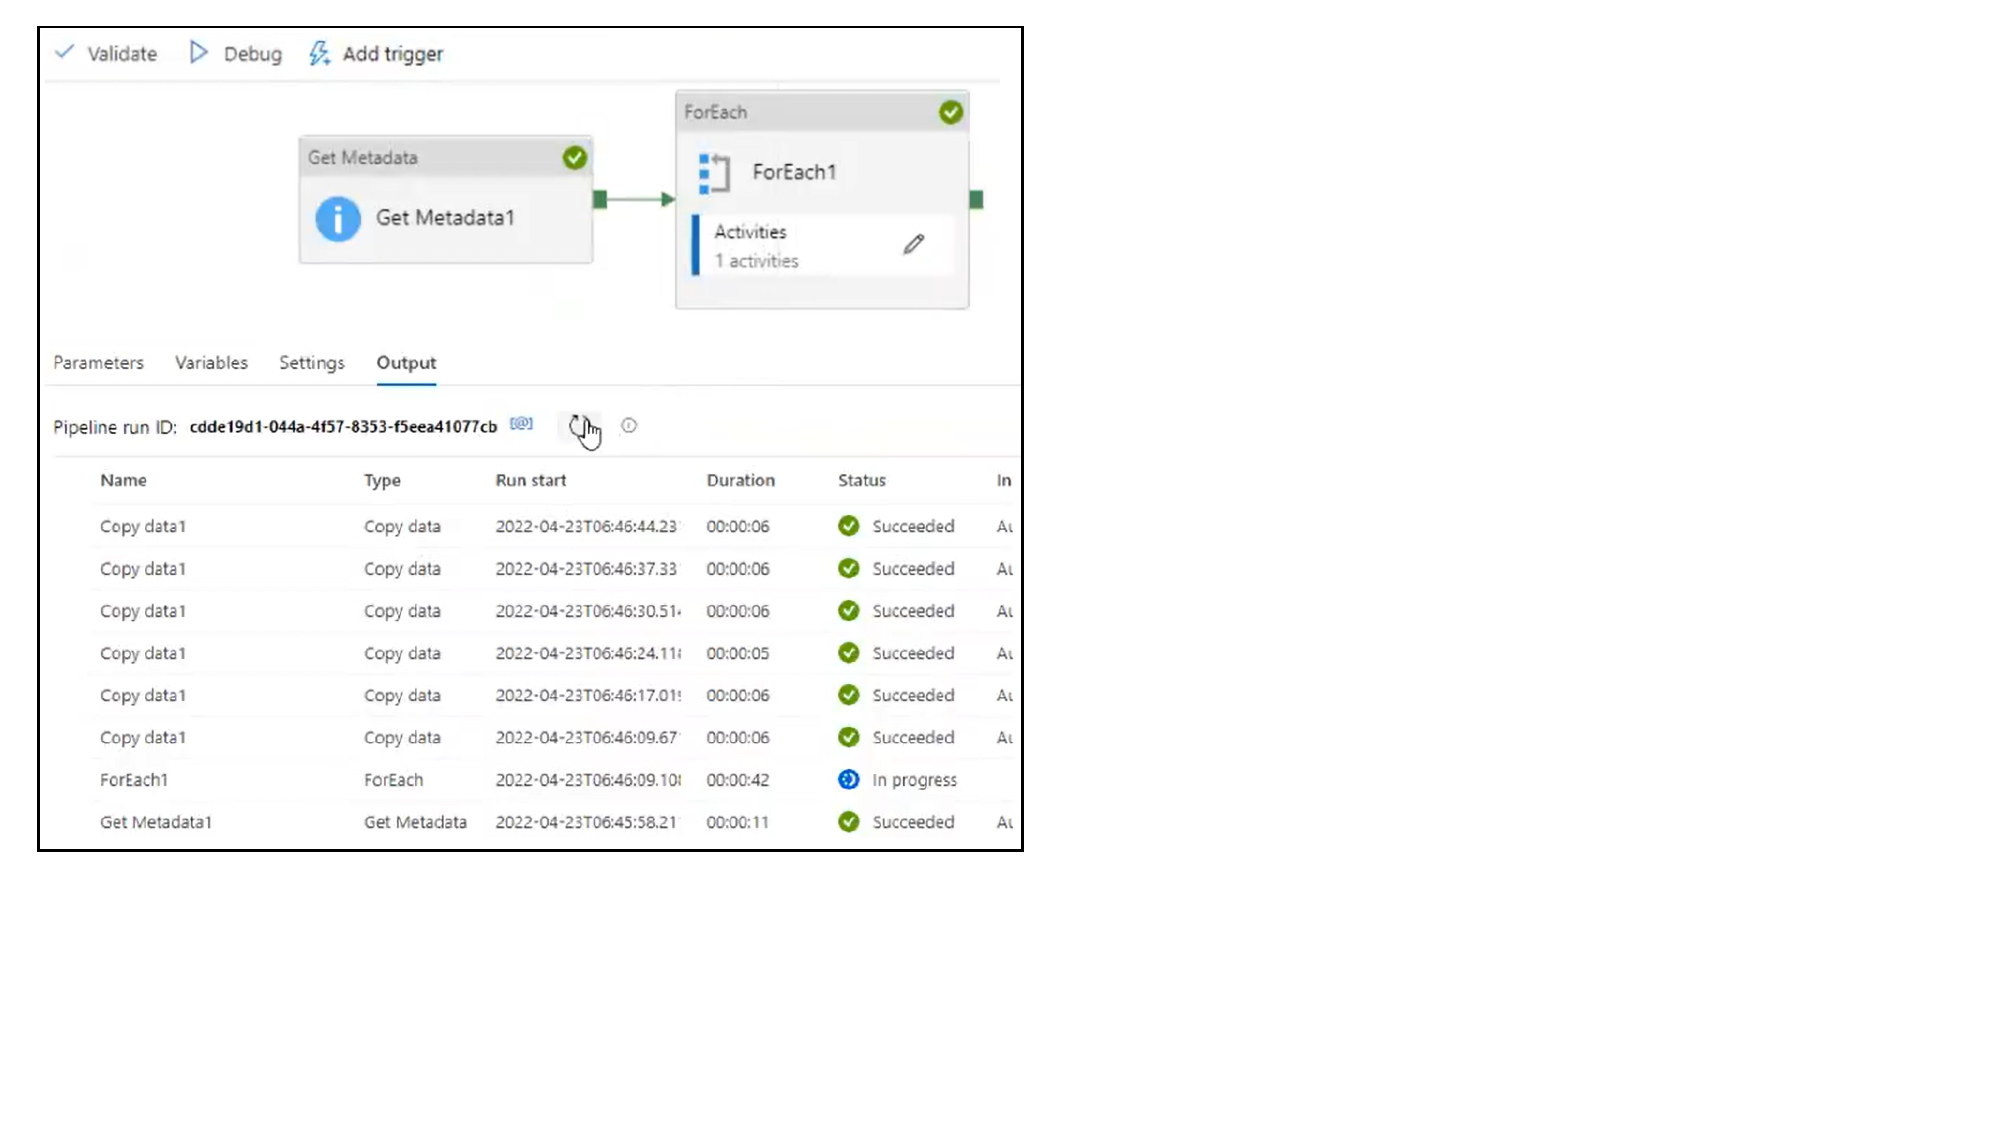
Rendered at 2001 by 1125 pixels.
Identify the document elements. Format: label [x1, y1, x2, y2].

text_box [37, 26, 1024, 851]
picture [44, 341, 1023, 838]
picture [44, 33, 1001, 321]
